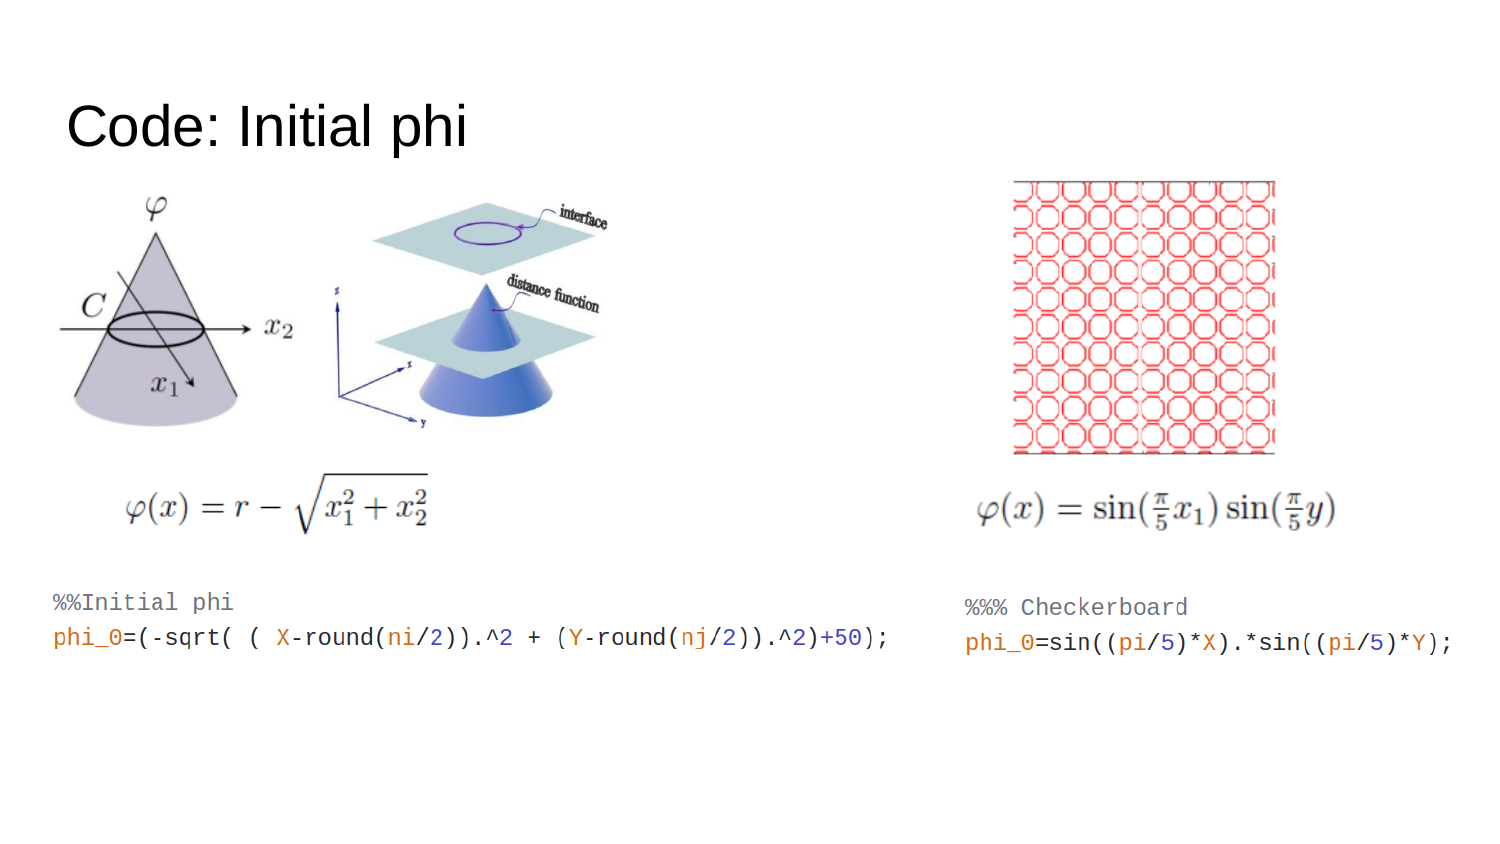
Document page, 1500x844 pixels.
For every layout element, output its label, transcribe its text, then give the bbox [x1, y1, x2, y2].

picture [44, 171, 313, 456]
picture [968, 463, 1349, 559]
picture [321, 179, 615, 448]
title Code: Initial phi [51, 72, 1449, 167]
picture [107, 459, 461, 562]
picture [34, 573, 902, 686]
picture [1008, 179, 1277, 455]
picture [954, 583, 1465, 686]
